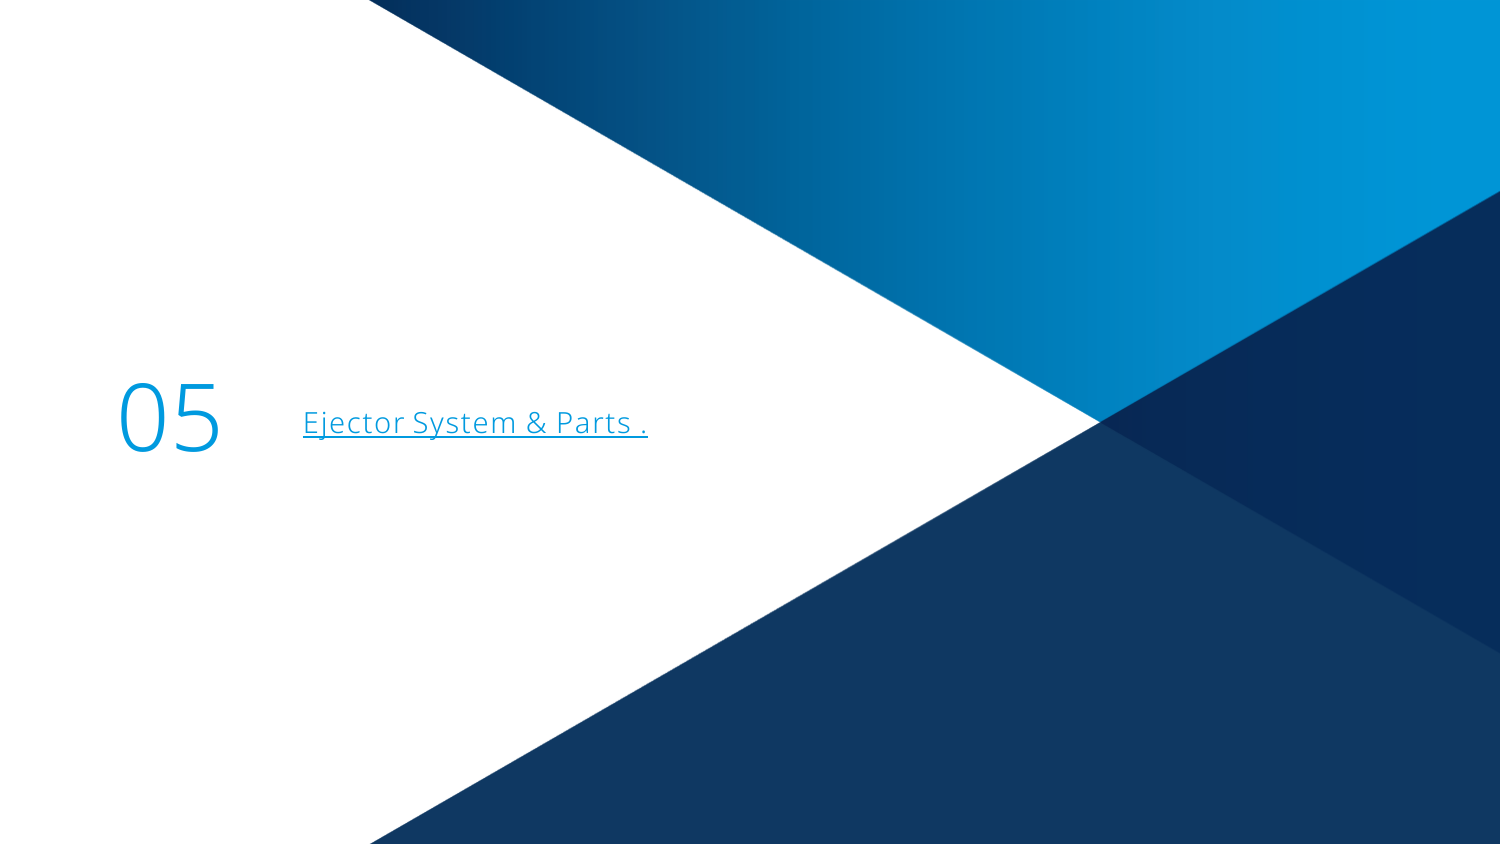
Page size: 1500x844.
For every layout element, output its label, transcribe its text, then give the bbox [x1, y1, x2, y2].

picture [0, 0, 1500, 844]
title Ejector System & Parts . [303, 384, 840, 491]
list 05 [51, 357, 224, 471]
